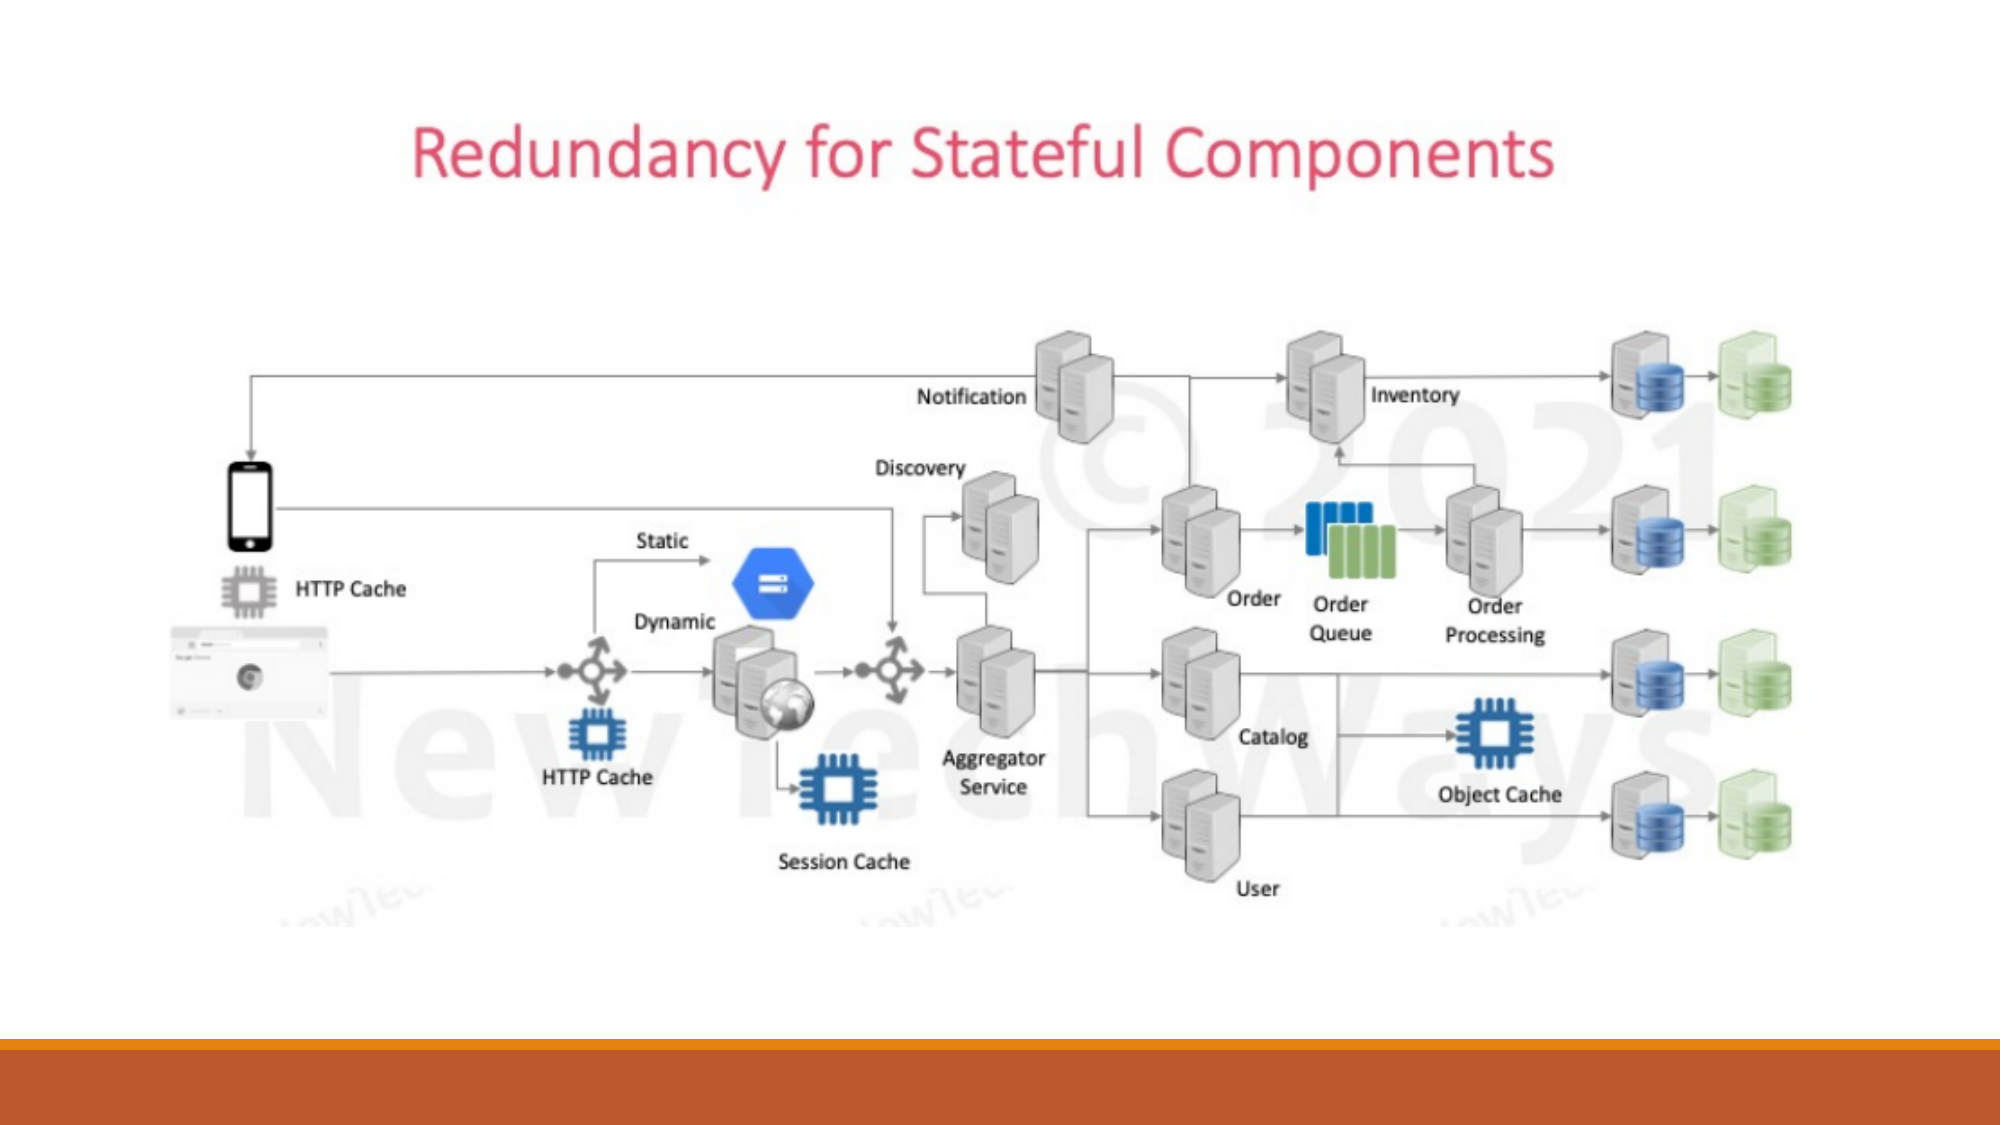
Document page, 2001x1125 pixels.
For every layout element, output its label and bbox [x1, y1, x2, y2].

picture [137, 109, 1853, 927]
